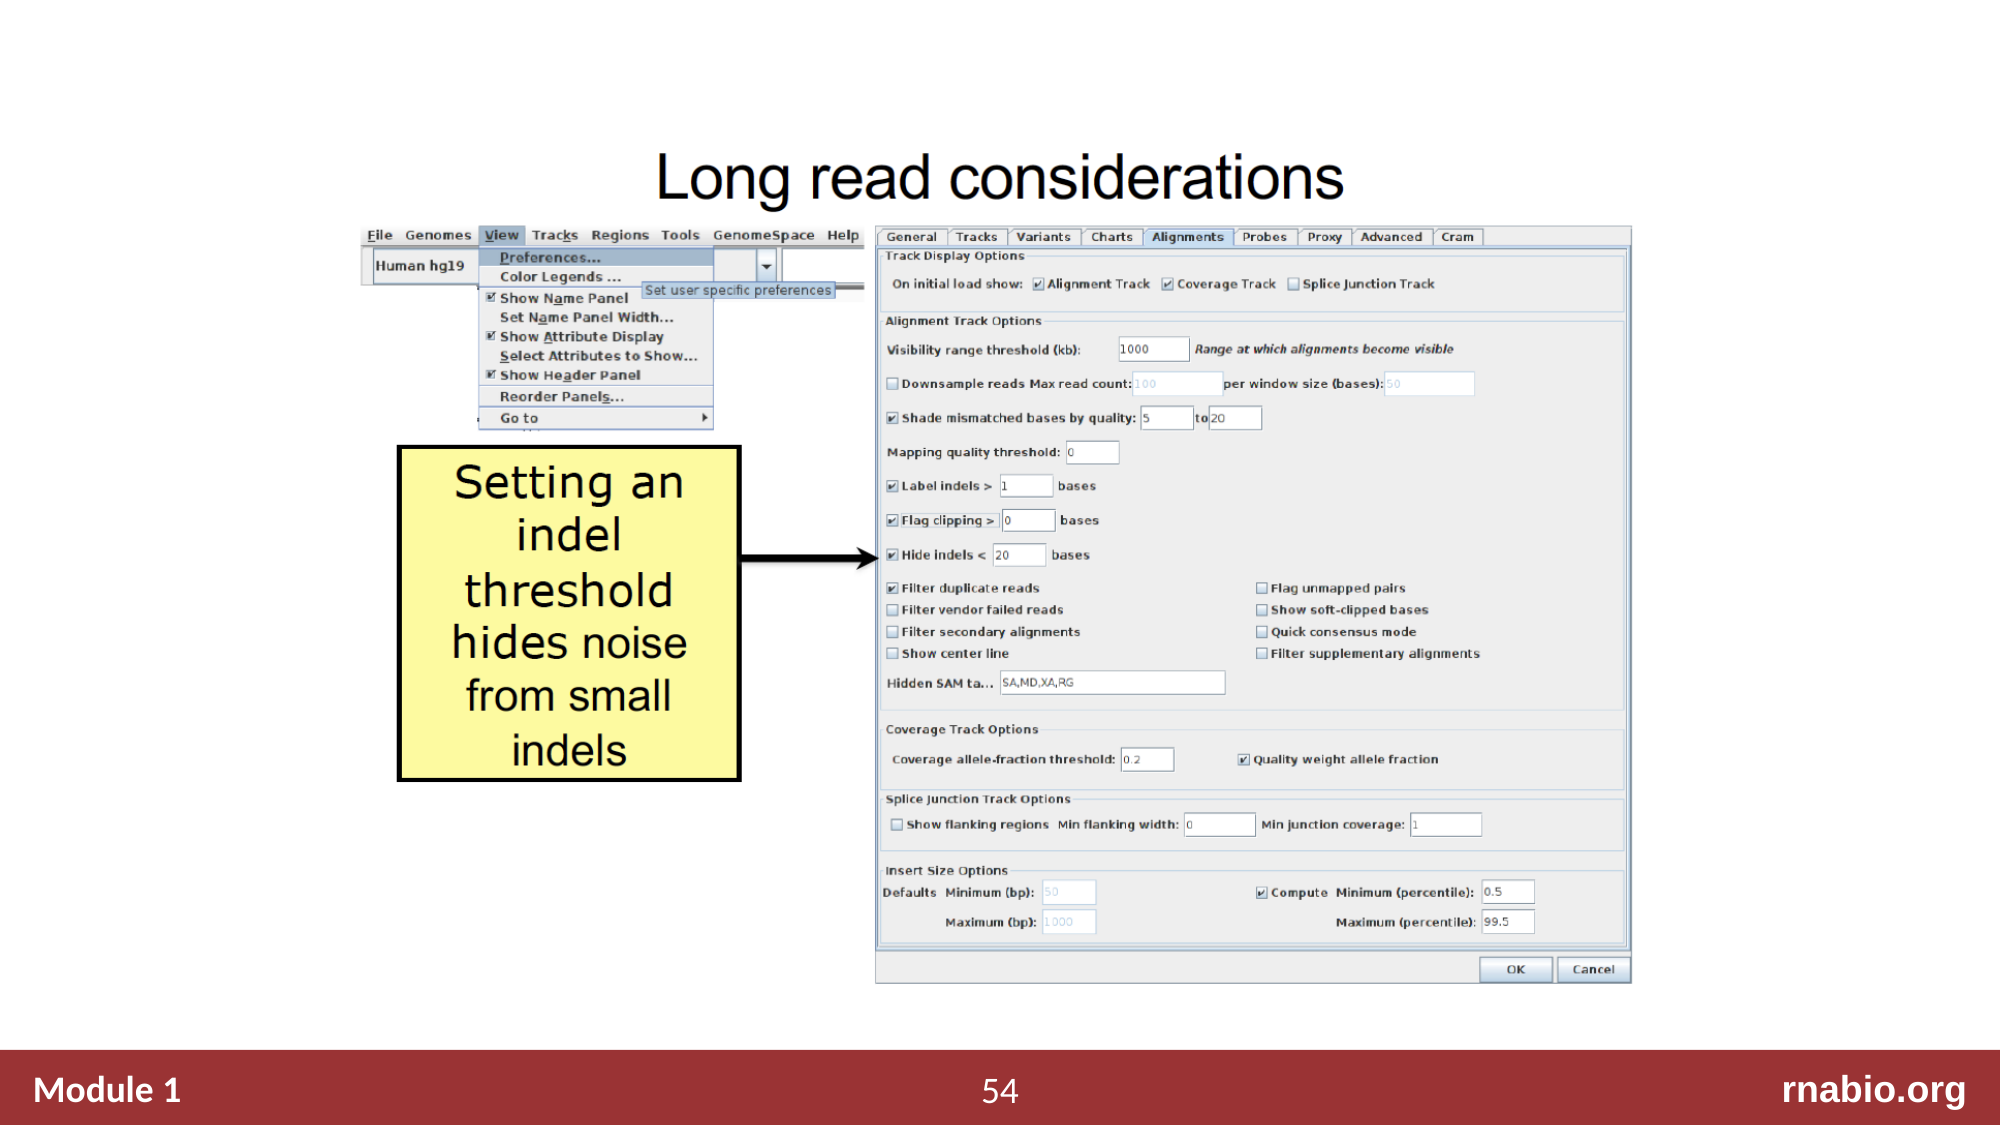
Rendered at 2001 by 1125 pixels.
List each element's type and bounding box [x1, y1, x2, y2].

list [342, 89, 1658, 991]
